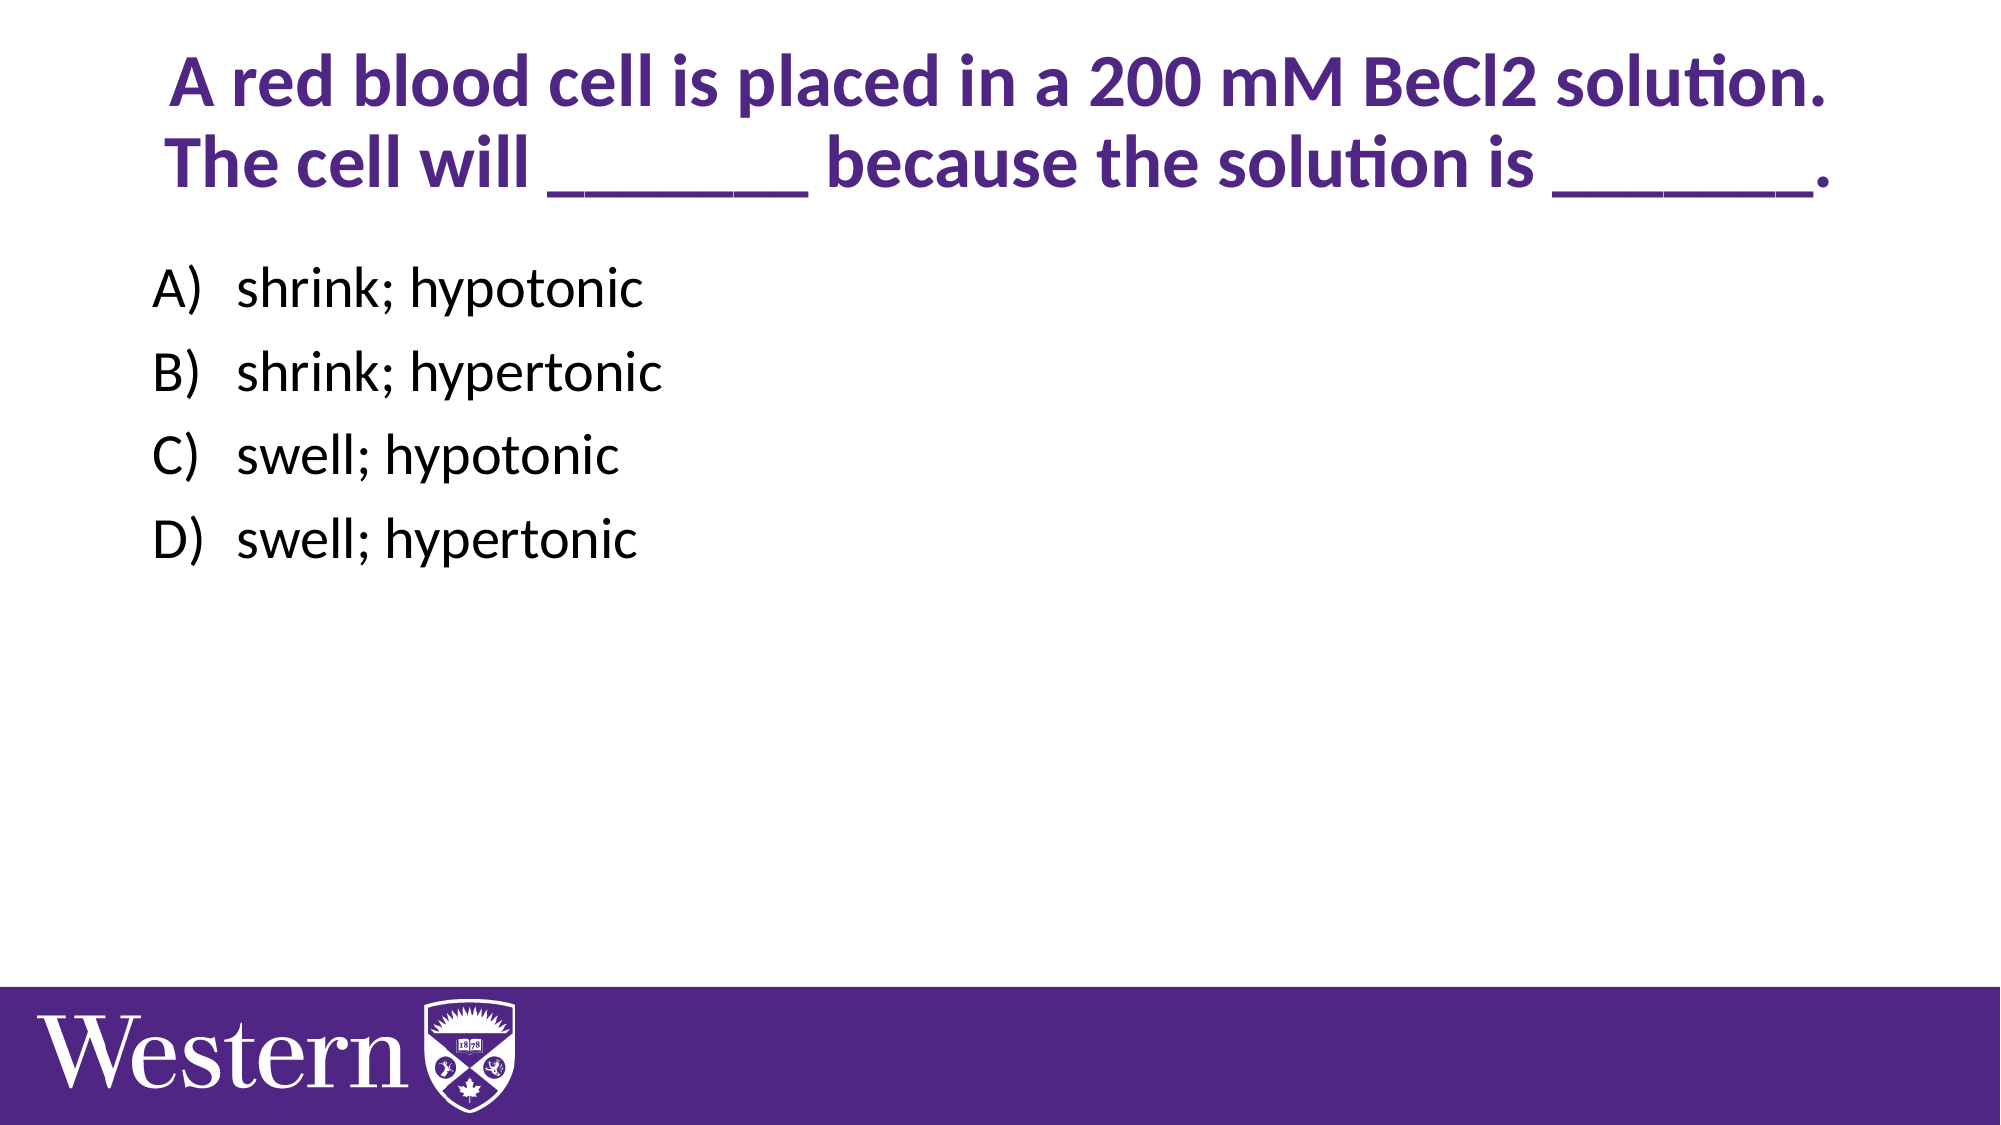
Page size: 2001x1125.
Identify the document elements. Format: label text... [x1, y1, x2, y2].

text_box [0, 986, 2000, 1125]
title A red blood cell is placed in a 200 mM BeCl2 solution. The cell will _______ because the solution is _______. [137, 32, 1863, 213]
list shrink; hypotonic shrink; hypertonic swell; hypotonic swell; hypertonic [137, 249, 1863, 975]
picture [37, 999, 515, 1113]
